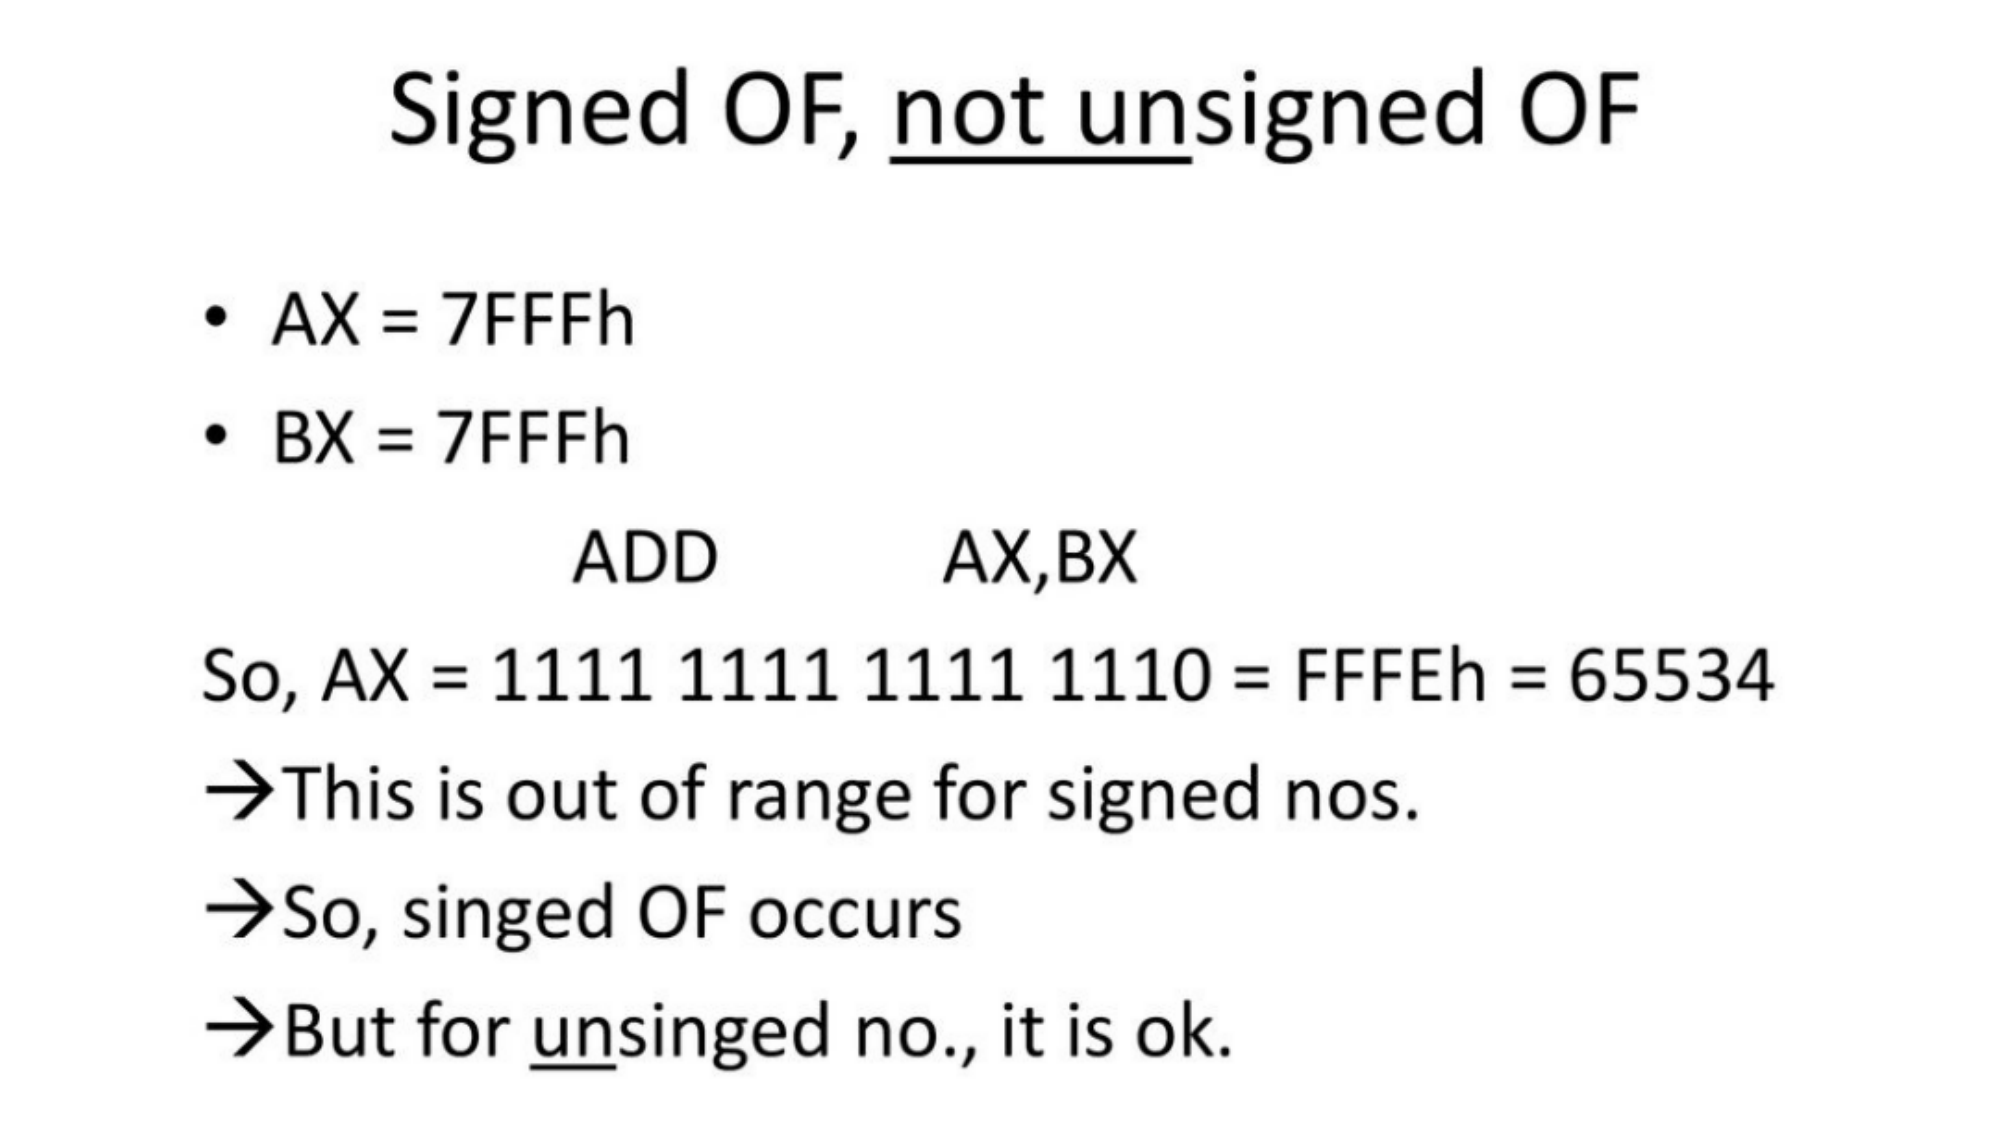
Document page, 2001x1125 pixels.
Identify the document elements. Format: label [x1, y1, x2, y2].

picture [133, 45, 1890, 1086]
